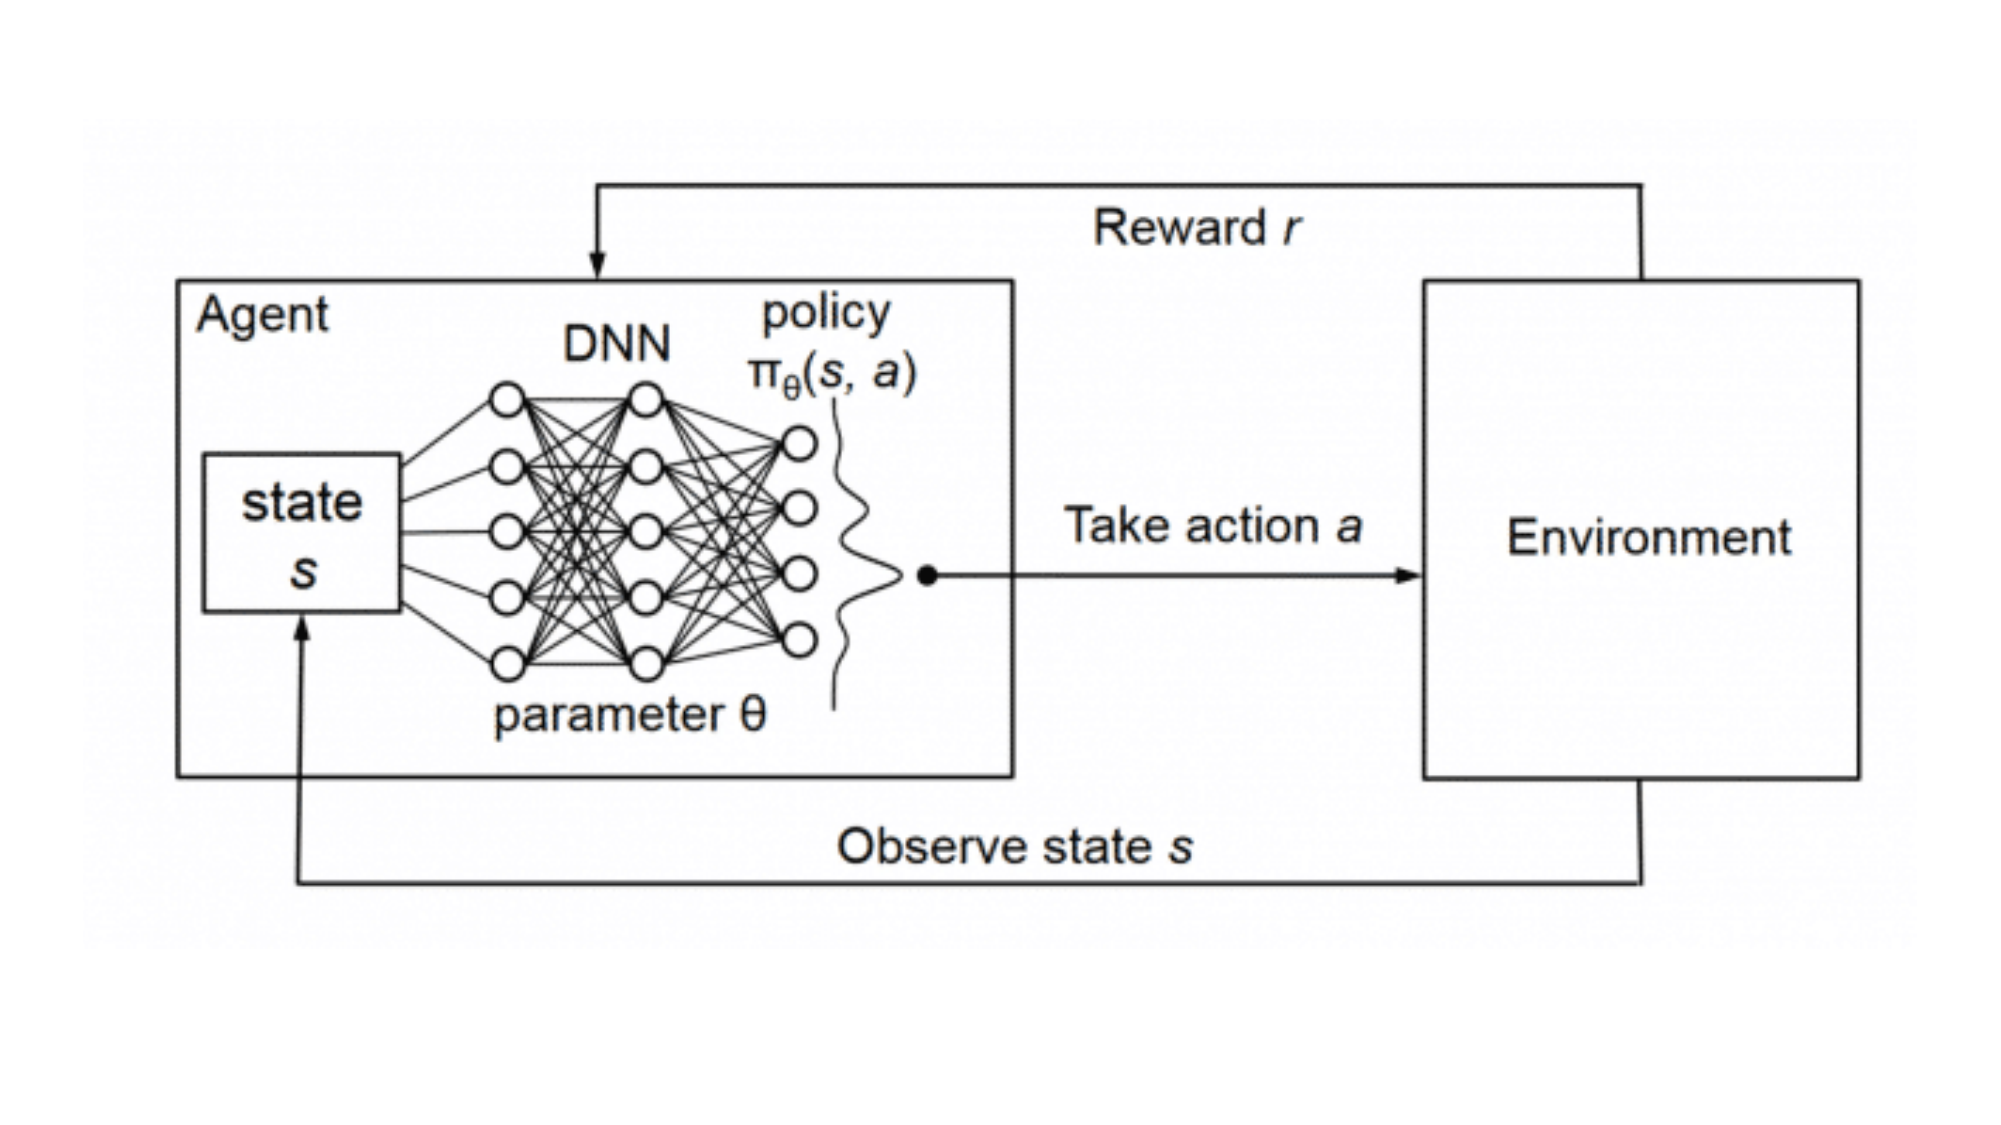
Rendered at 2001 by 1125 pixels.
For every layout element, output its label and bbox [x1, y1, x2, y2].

picture [83, 119, 1917, 949]
